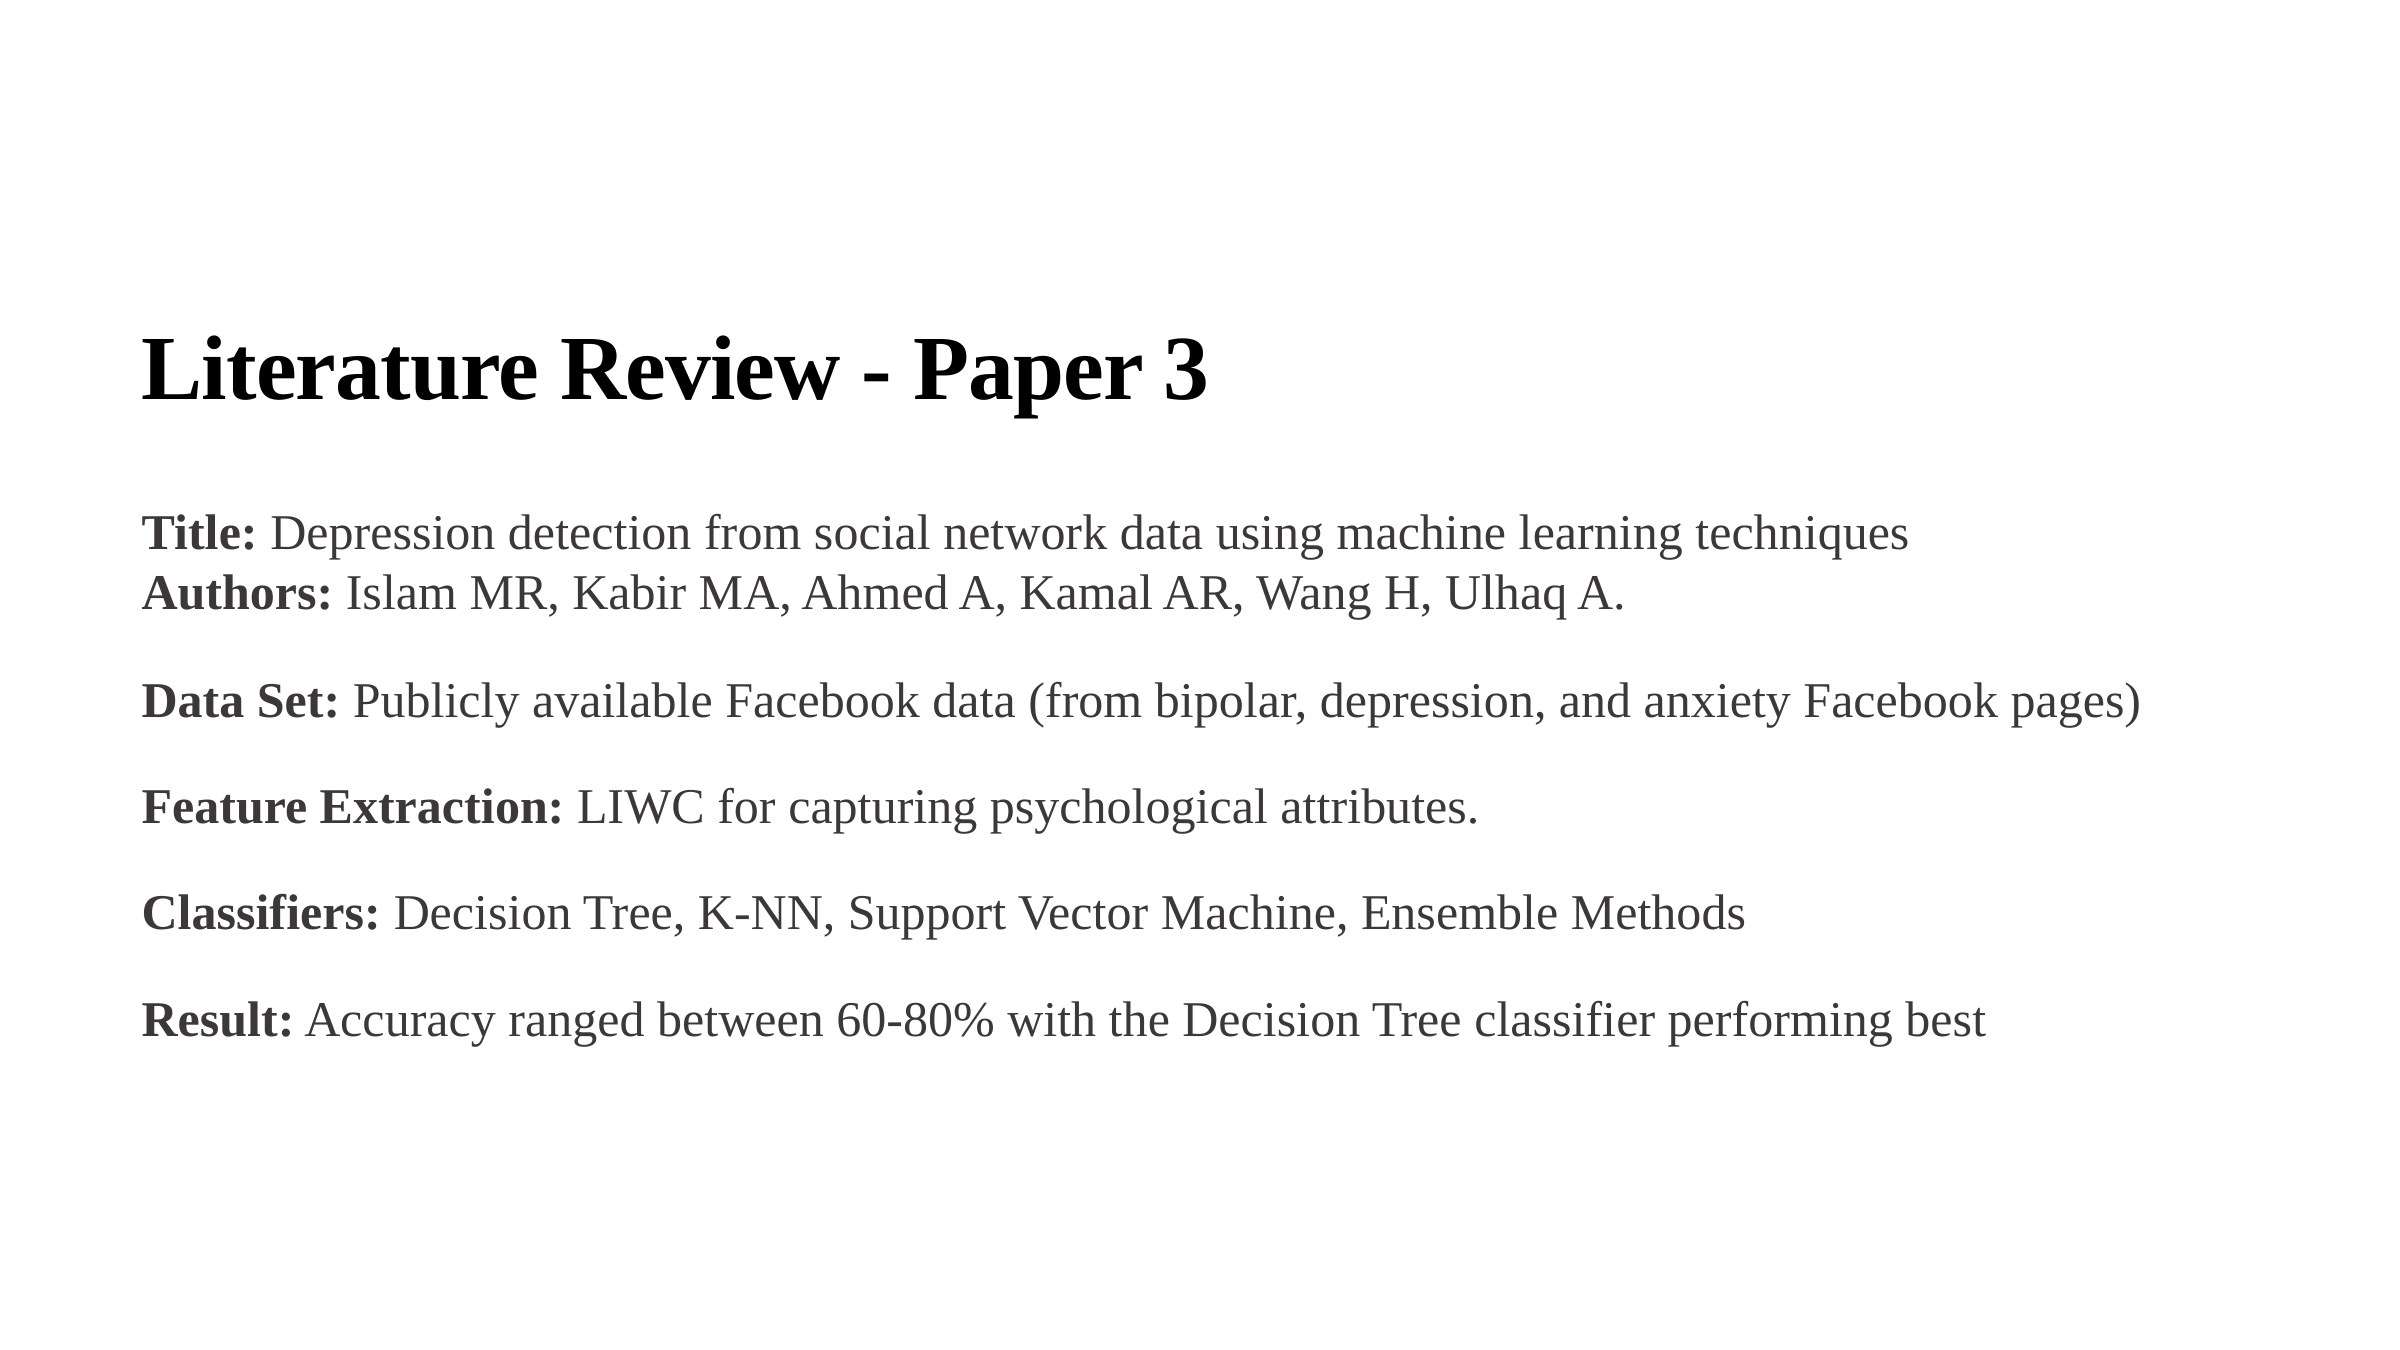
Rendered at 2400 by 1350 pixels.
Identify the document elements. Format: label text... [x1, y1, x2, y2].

text_box Result: Accuracy ranged between 60-80% with the Decision Tree classifier performing best [141, 985, 2259, 1047]
text_box Data Set: Publicly available Facebook data (from bipolar, depression, and anxiety Facebook pages) [141, 666, 2259, 728]
text_box Title: Depression detection from social network data using machine learning techniques Authors: Islam MR, Kabir MA, Ahmed A, Kamal AR, Wang H, Ulhaq A. [141, 499, 2259, 622]
text_box Literature Review - Paper 3 [141, 303, 1419, 419]
text_box Feature Extraction: LIWC for capturing psychological attributes. [141, 772, 2259, 834]
text_box Classifiers: Decision Tree, K-NN, Support Vector Machine, Ensemble Methods [141, 879, 2259, 940]
